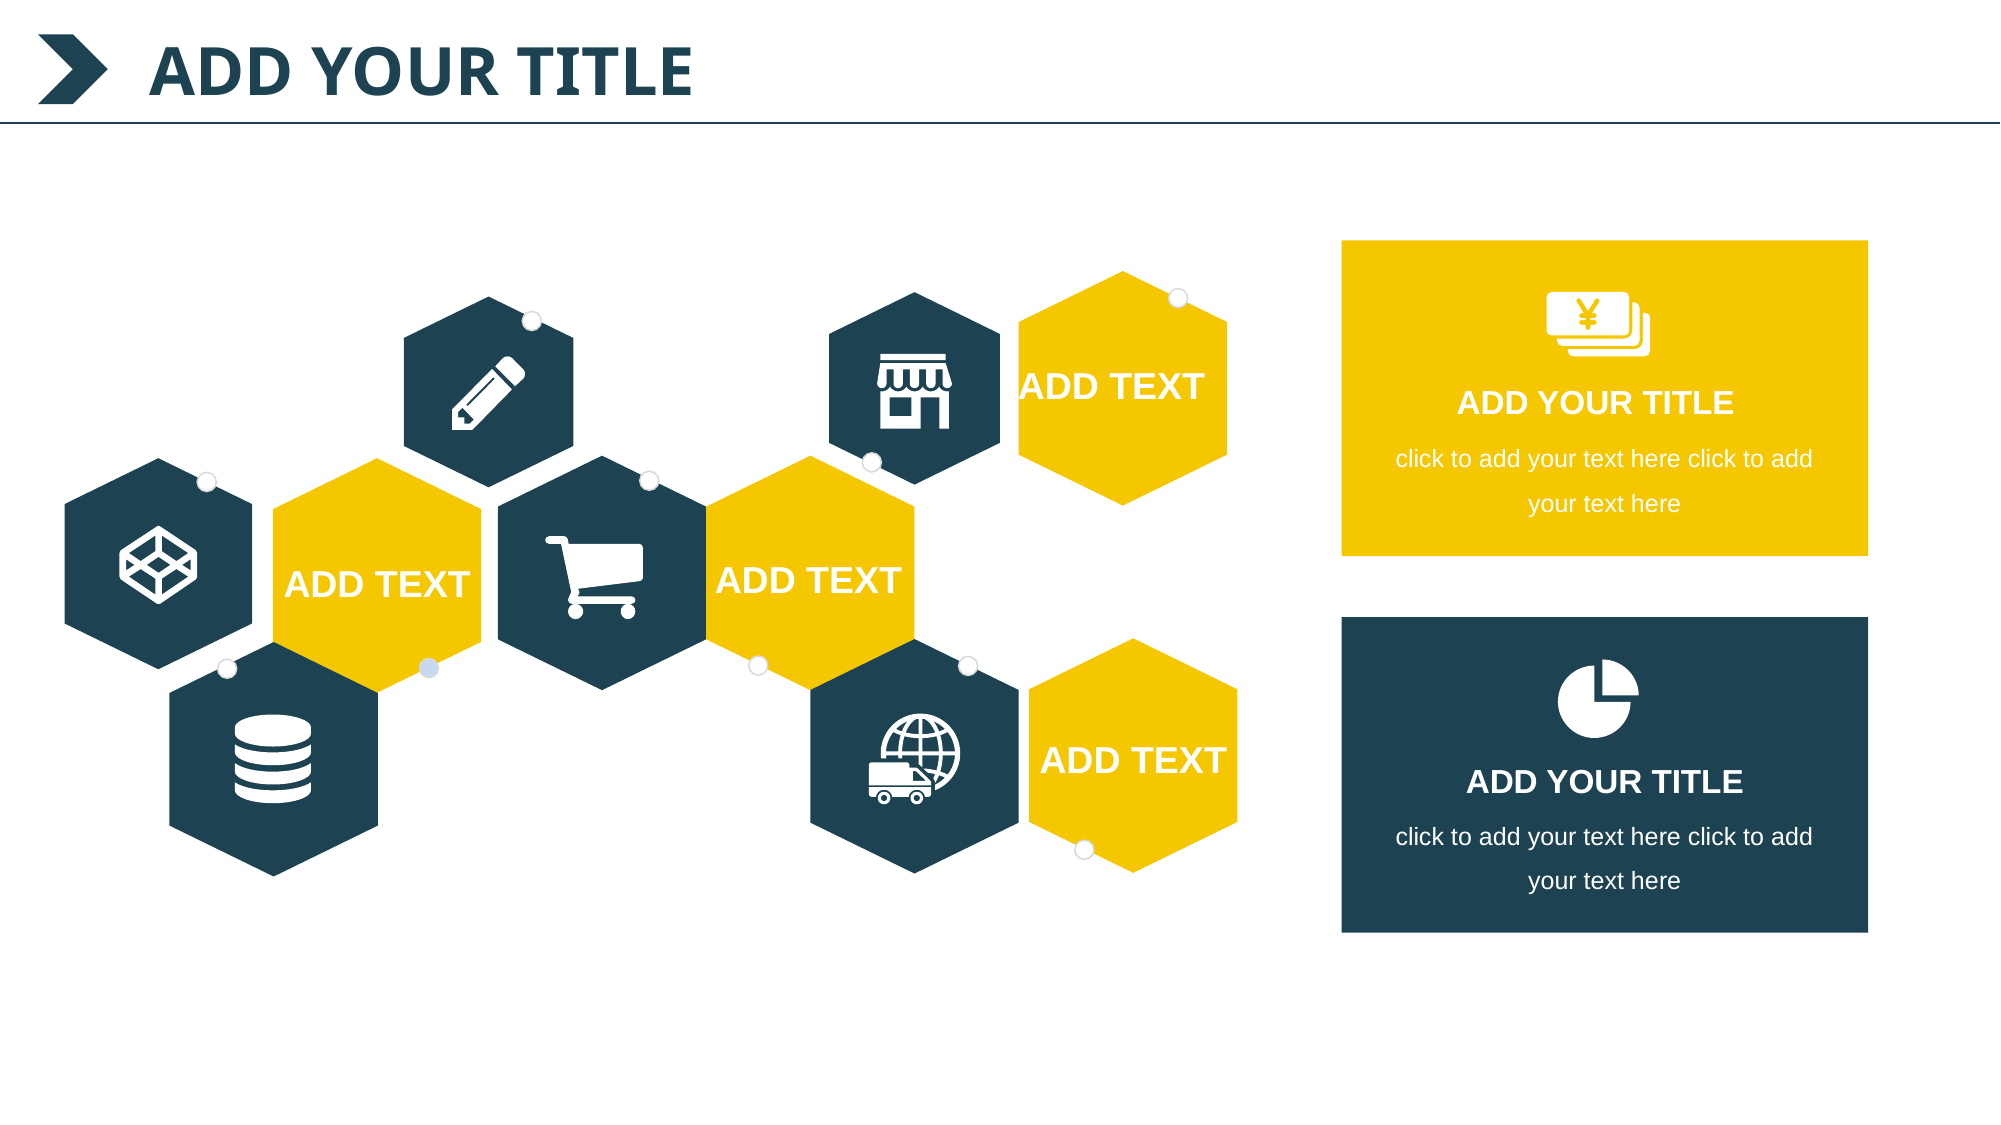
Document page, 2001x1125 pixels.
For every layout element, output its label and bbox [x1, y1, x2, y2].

text_box [272, 458, 482, 693]
text_box [810, 639, 1019, 874]
text_box [169, 642, 378, 877]
text_box [1341, 240, 1869, 557]
text_box [706, 455, 915, 691]
text_box [828, 292, 1001, 485]
text_box [1018, 271, 1228, 506]
text_box [64, 458, 253, 670]
text_box [1341, 617, 1869, 933]
text_box [497, 455, 706, 691]
text_box [1029, 638, 1238, 873]
text_box [403, 296, 574, 488]
